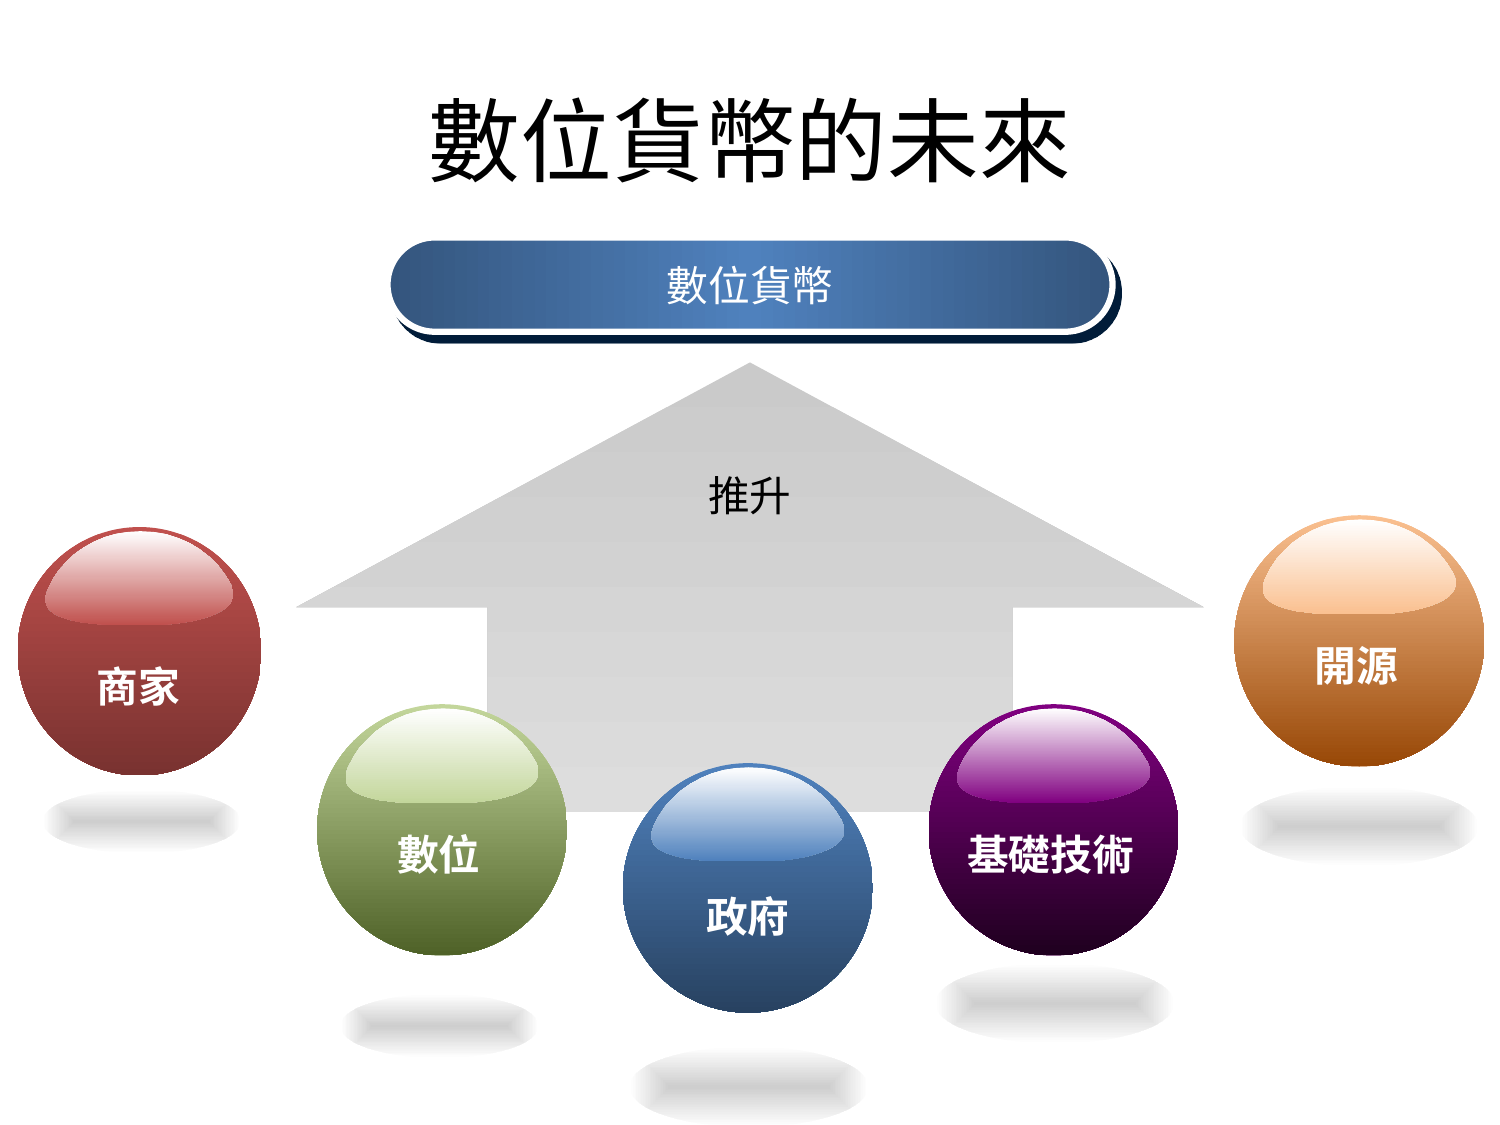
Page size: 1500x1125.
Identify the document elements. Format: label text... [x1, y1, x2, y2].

title 數位貨幣的未來 [75, 45, 1425, 233]
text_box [928, 703, 1179, 1044]
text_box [1234, 514, 1485, 867]
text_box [316, 703, 568, 1059]
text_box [17, 526, 262, 854]
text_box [622, 762, 874, 1125]
text_box [296, 362, 1204, 813]
text_box 數位貨幣 [387, 237, 1113, 332]
text_box 推升 [693, 462, 807, 528]
